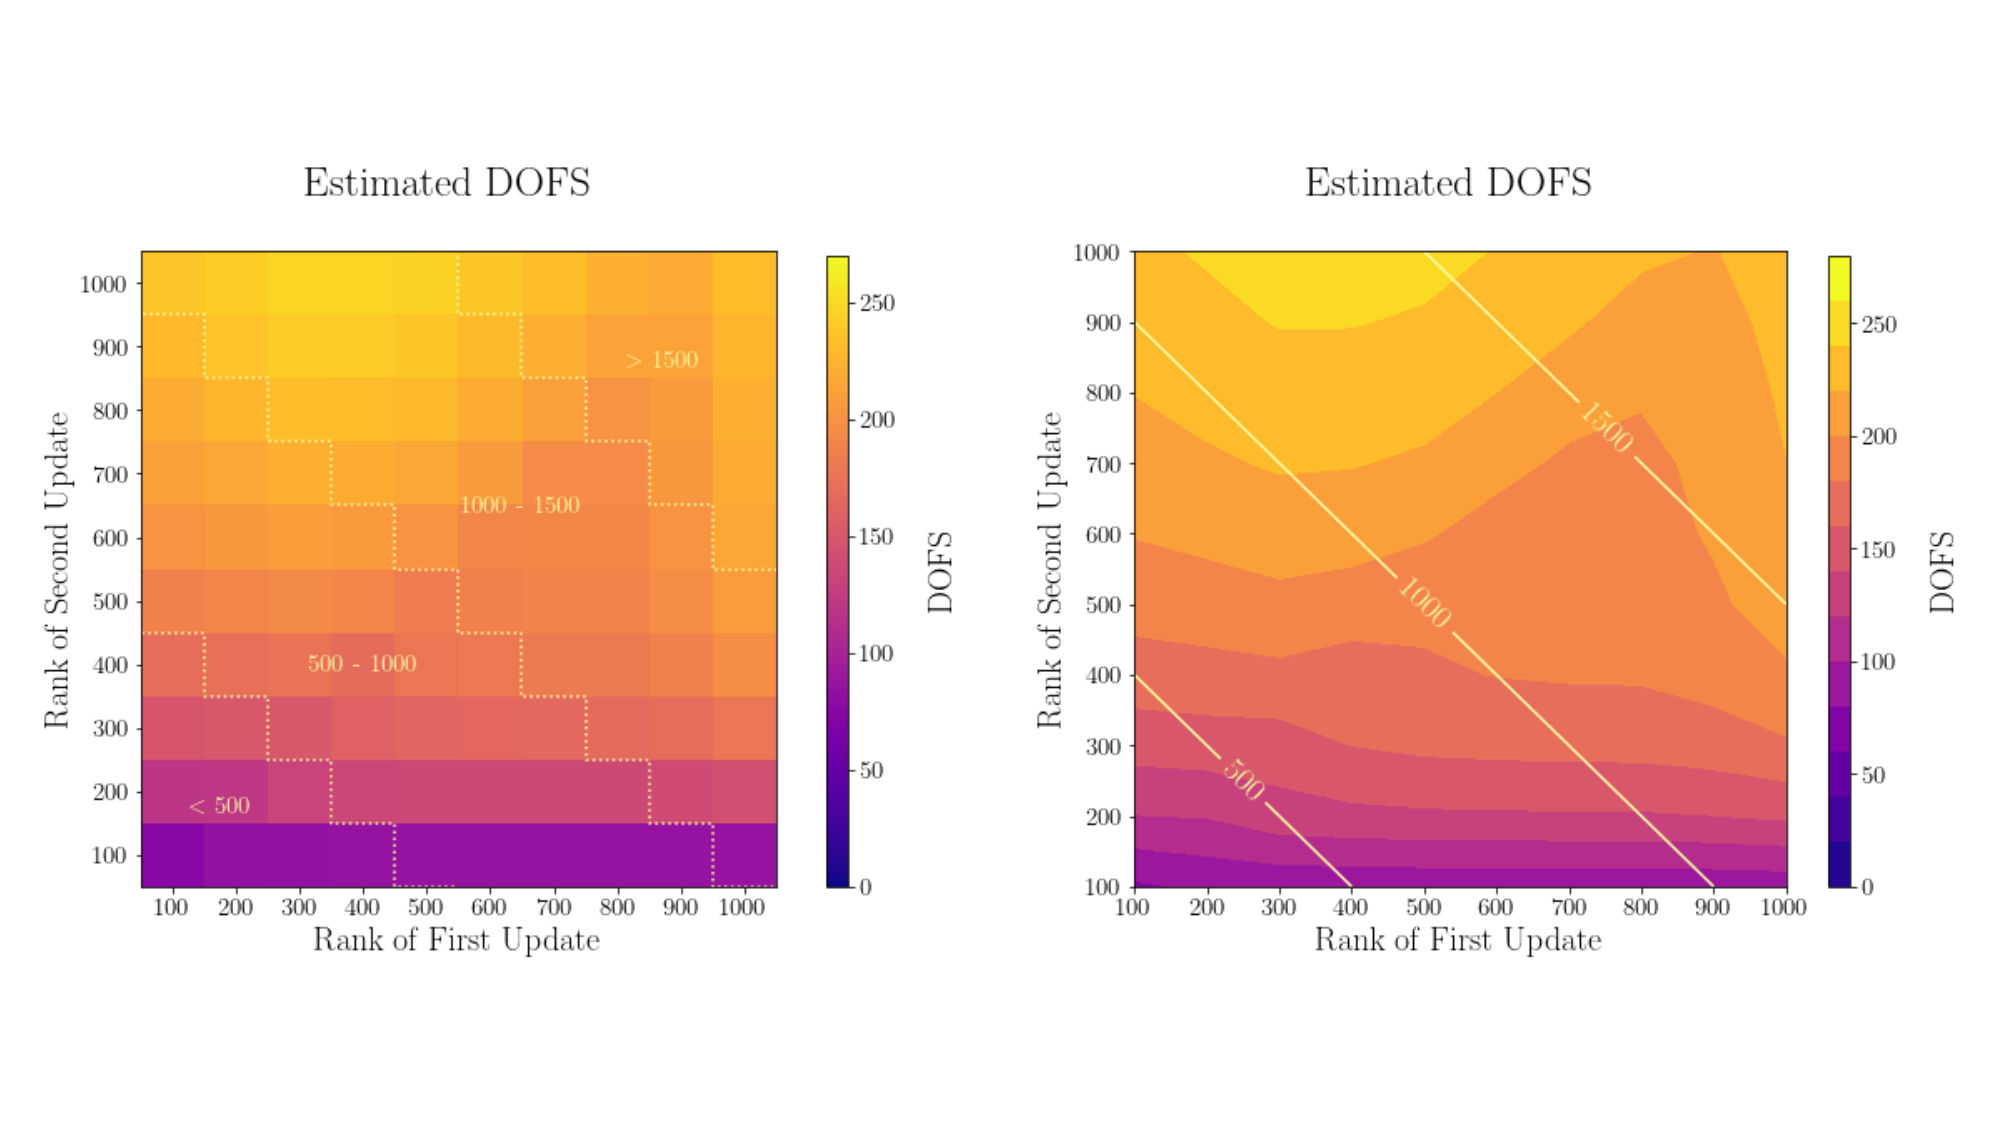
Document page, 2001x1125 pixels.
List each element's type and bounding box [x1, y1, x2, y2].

text_box [33, 156, 1972, 969]
